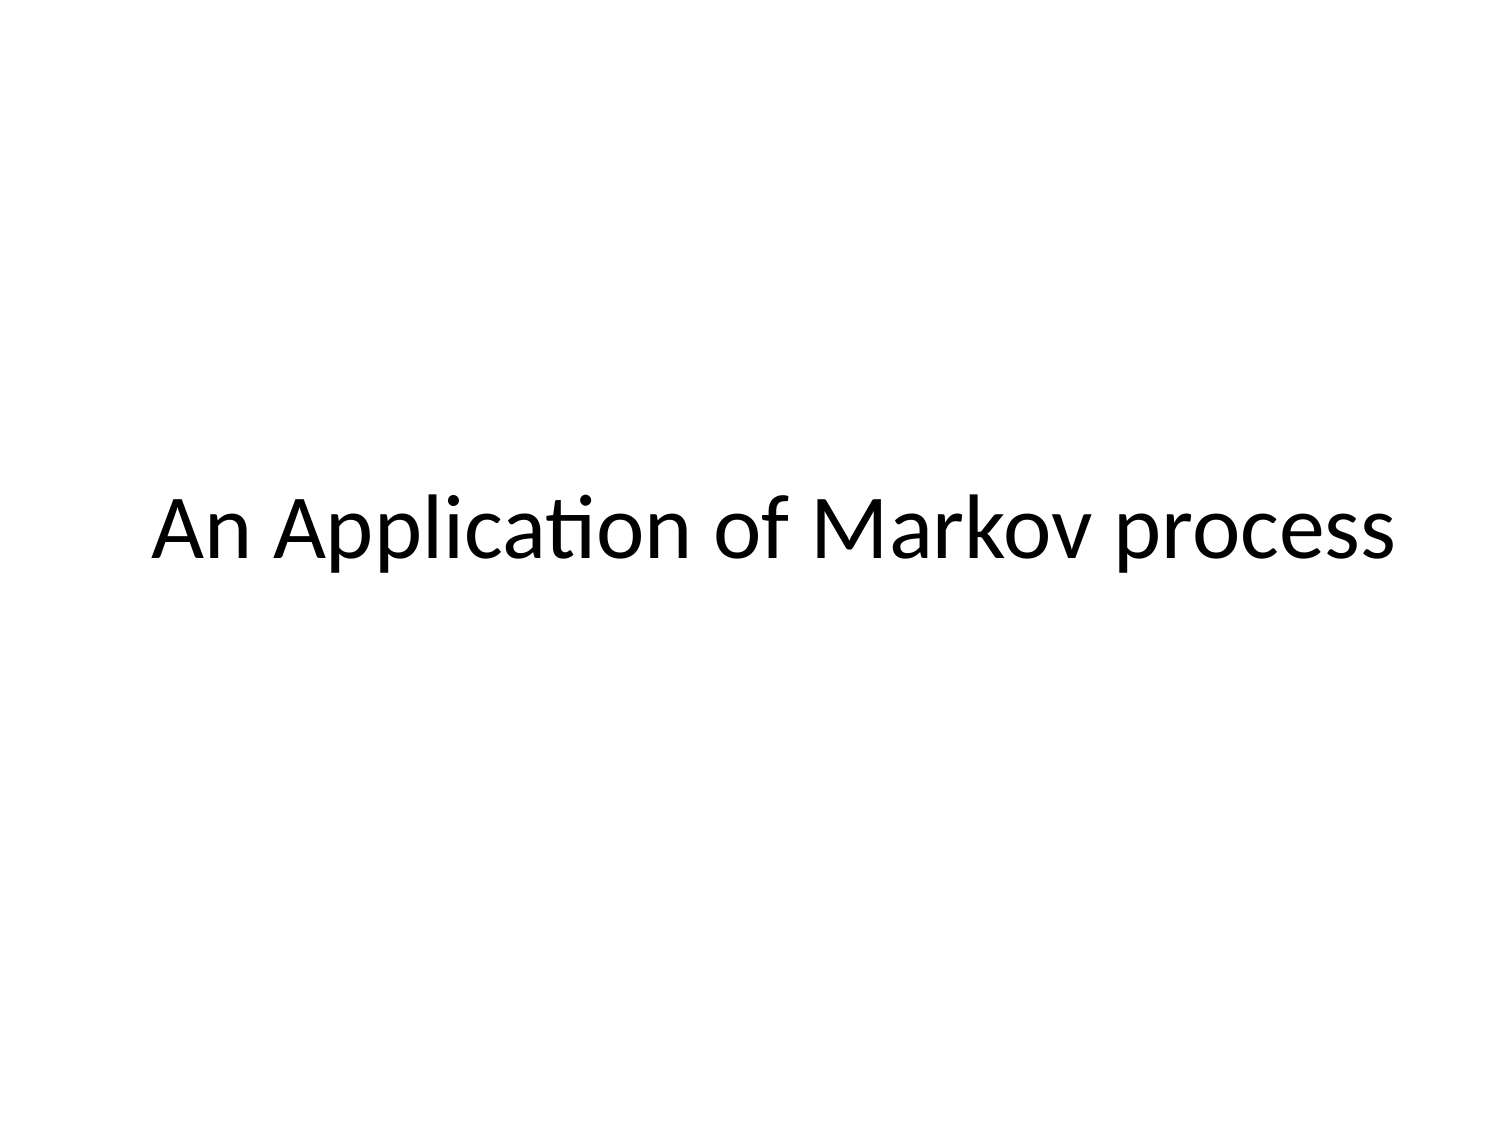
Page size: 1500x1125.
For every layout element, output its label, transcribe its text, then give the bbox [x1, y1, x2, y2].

text_box An Application of Markov process [99, 428, 1450, 616]
